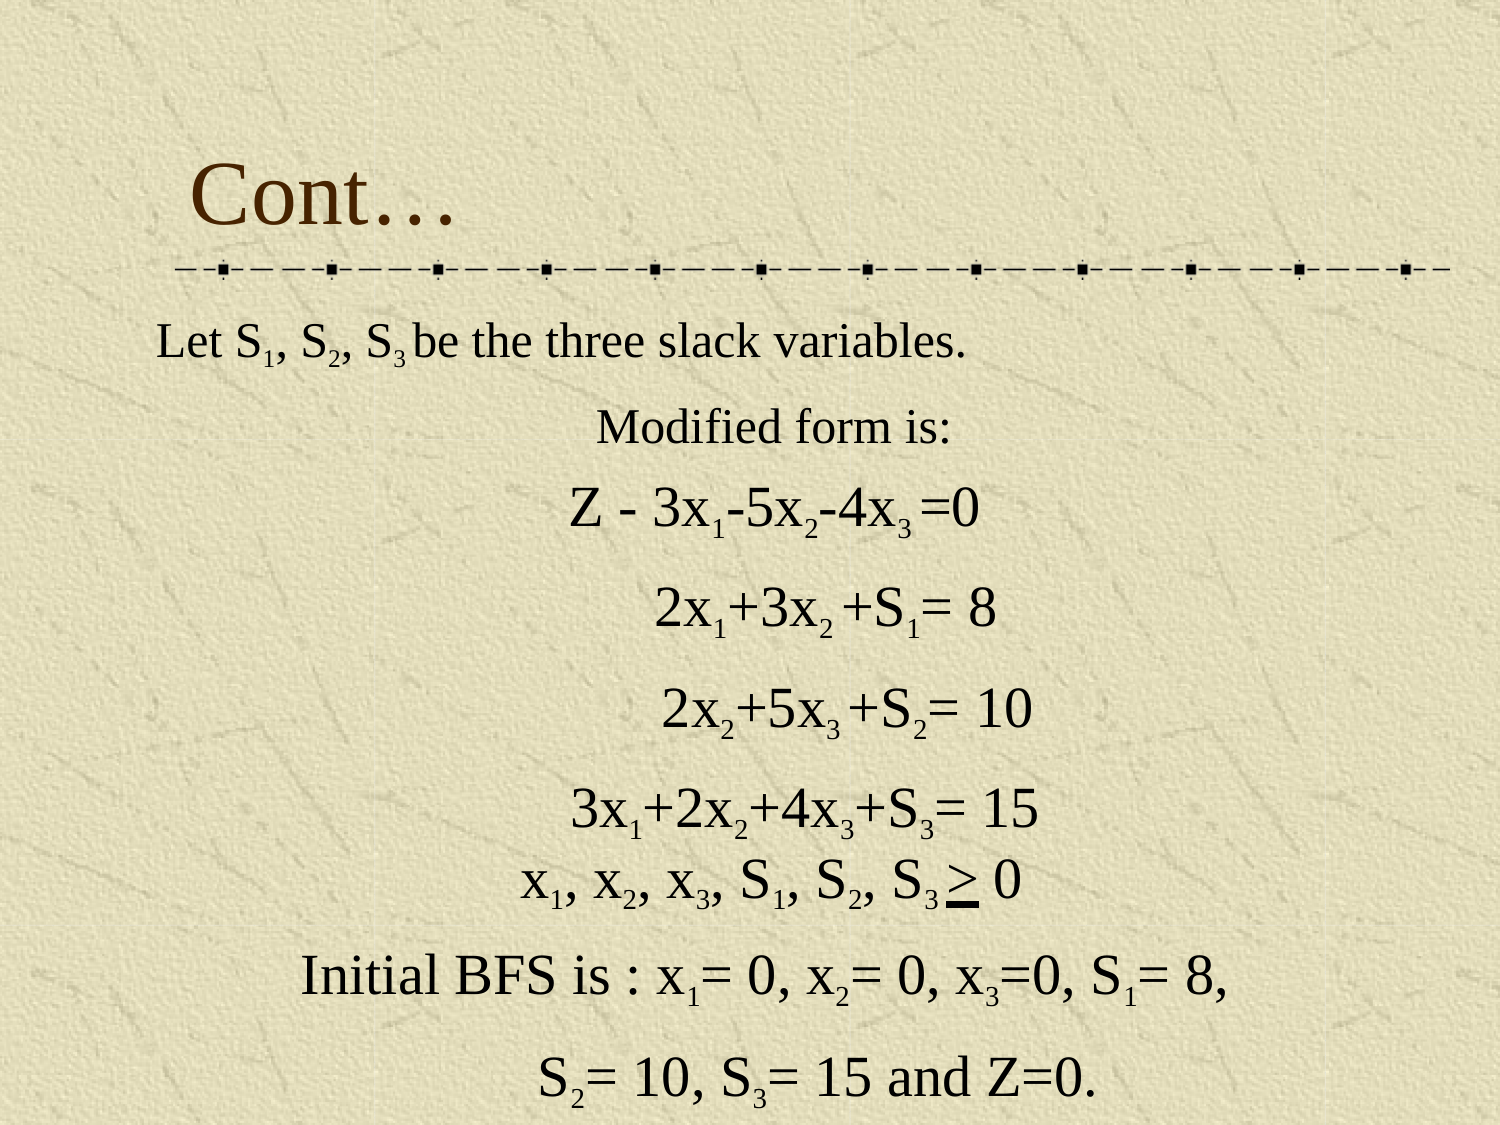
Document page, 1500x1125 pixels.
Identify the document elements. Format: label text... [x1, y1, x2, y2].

text_box [0, 0, 1500, 1125]
text_box Initial BFS is : x1= 0, x2= 0, x3=0, S1= 8, S2= 10, S3= 15 and Z=0. [294, 907, 1245, 1114]
text_box [174, 258, 187, 280]
title Cont… [187, 130, 463, 284]
text_box x1, x2, x3, S1, S2, S3 > 0 [513, 837, 1026, 907]
text_box [463, 258, 1450, 280]
text_box Let S1, S2, S3 be the three slack variables. Modified form is: Z - 3x1-5x2-4x3 =0 2x1+3x2 +S1= 8 2x2+5x3 +S2= 10 3x1+2x2+4x3+S3= 15 [151, 284, 1043, 846]
